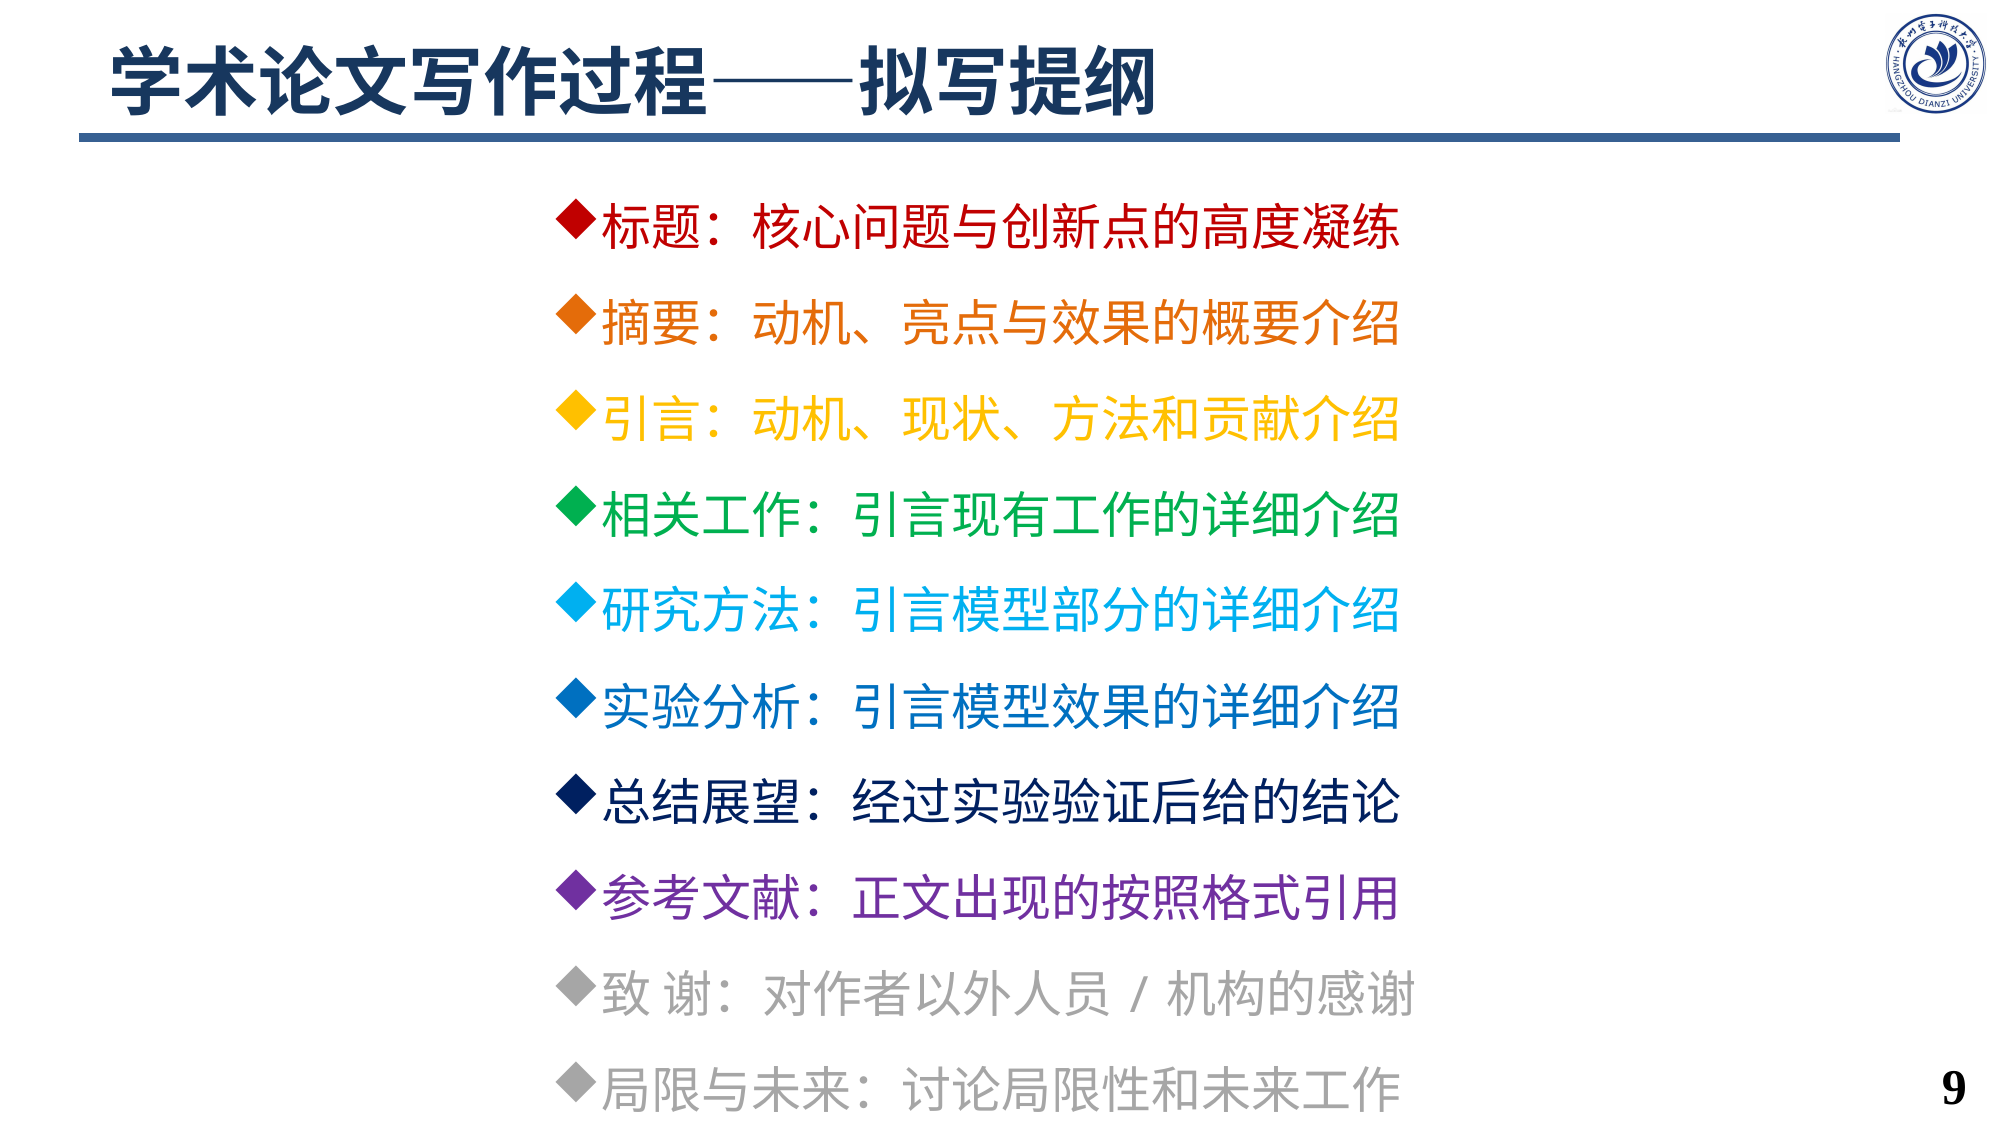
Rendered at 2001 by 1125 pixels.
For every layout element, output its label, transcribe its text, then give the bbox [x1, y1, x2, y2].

slide_number 9 [1531, 1046, 1982, 1107]
picture [1885, 13, 1987, 33]
title 学术论文写作过程——拟写提纲 [0, 33, 2000, 126]
text_box 标题：核心问题与创新点的高度凝练 摘要：动机、亮点与效果的概要介绍 引言：动机、现状、方法和贡献介绍 相关工作：引言现有工作的详细介绍 研究方法：引言模型部分的详细介绍 实验分析：引言模型效果的详细介绍 总结展望：经过实验验证后给的结论 参考文献：正文出现的按照格式引用 致 谢：对作者以外人员/机构的感谢 局限与未来：讨论局限性和未来工作 [536, 151, 1464, 1125]
